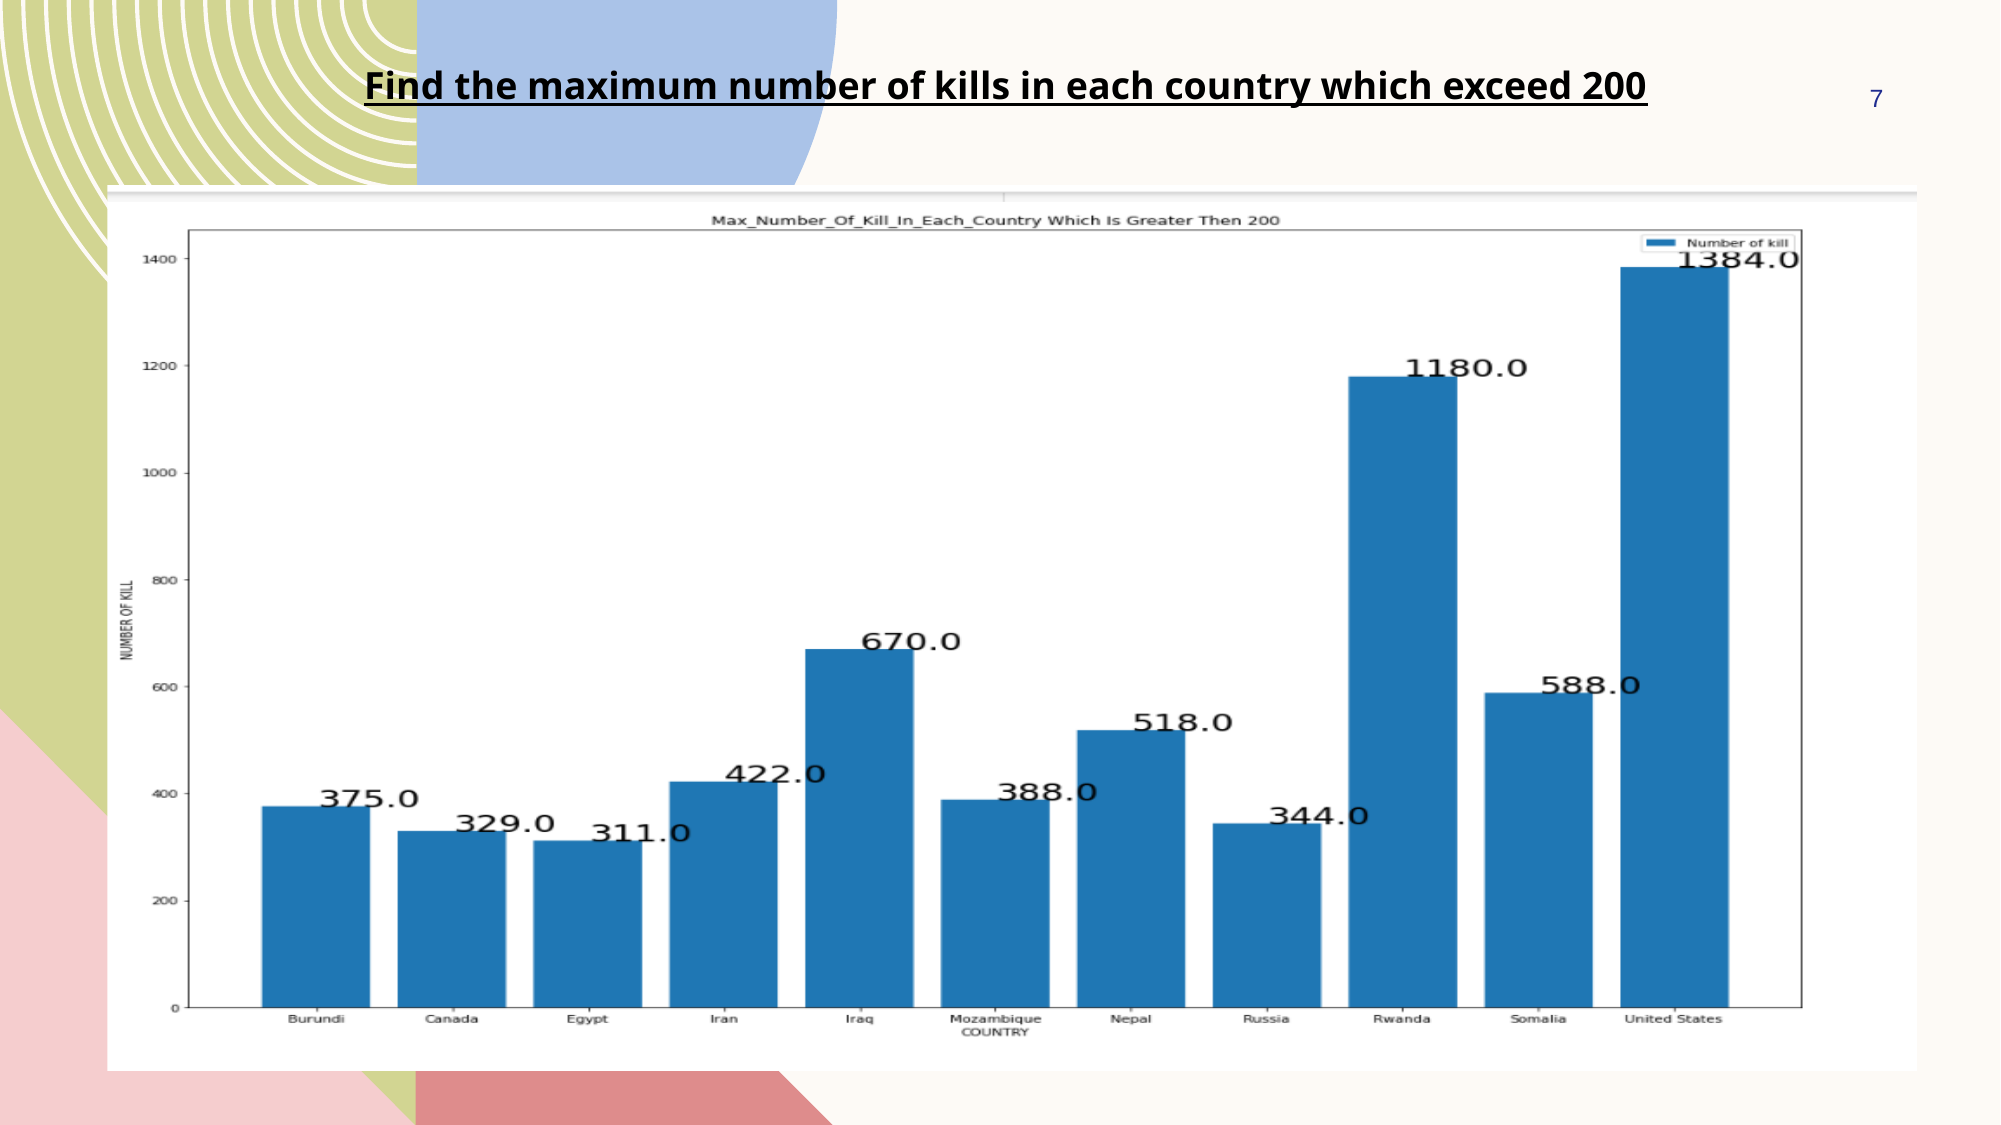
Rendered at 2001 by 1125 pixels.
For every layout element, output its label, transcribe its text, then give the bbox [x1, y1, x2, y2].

text_box Find the maximum number of kills in each country which exceed 200 [349, 54, 1751, 115]
slide_number 7 [1795, 75, 1958, 120]
picture [107, 185, 1917, 1071]
